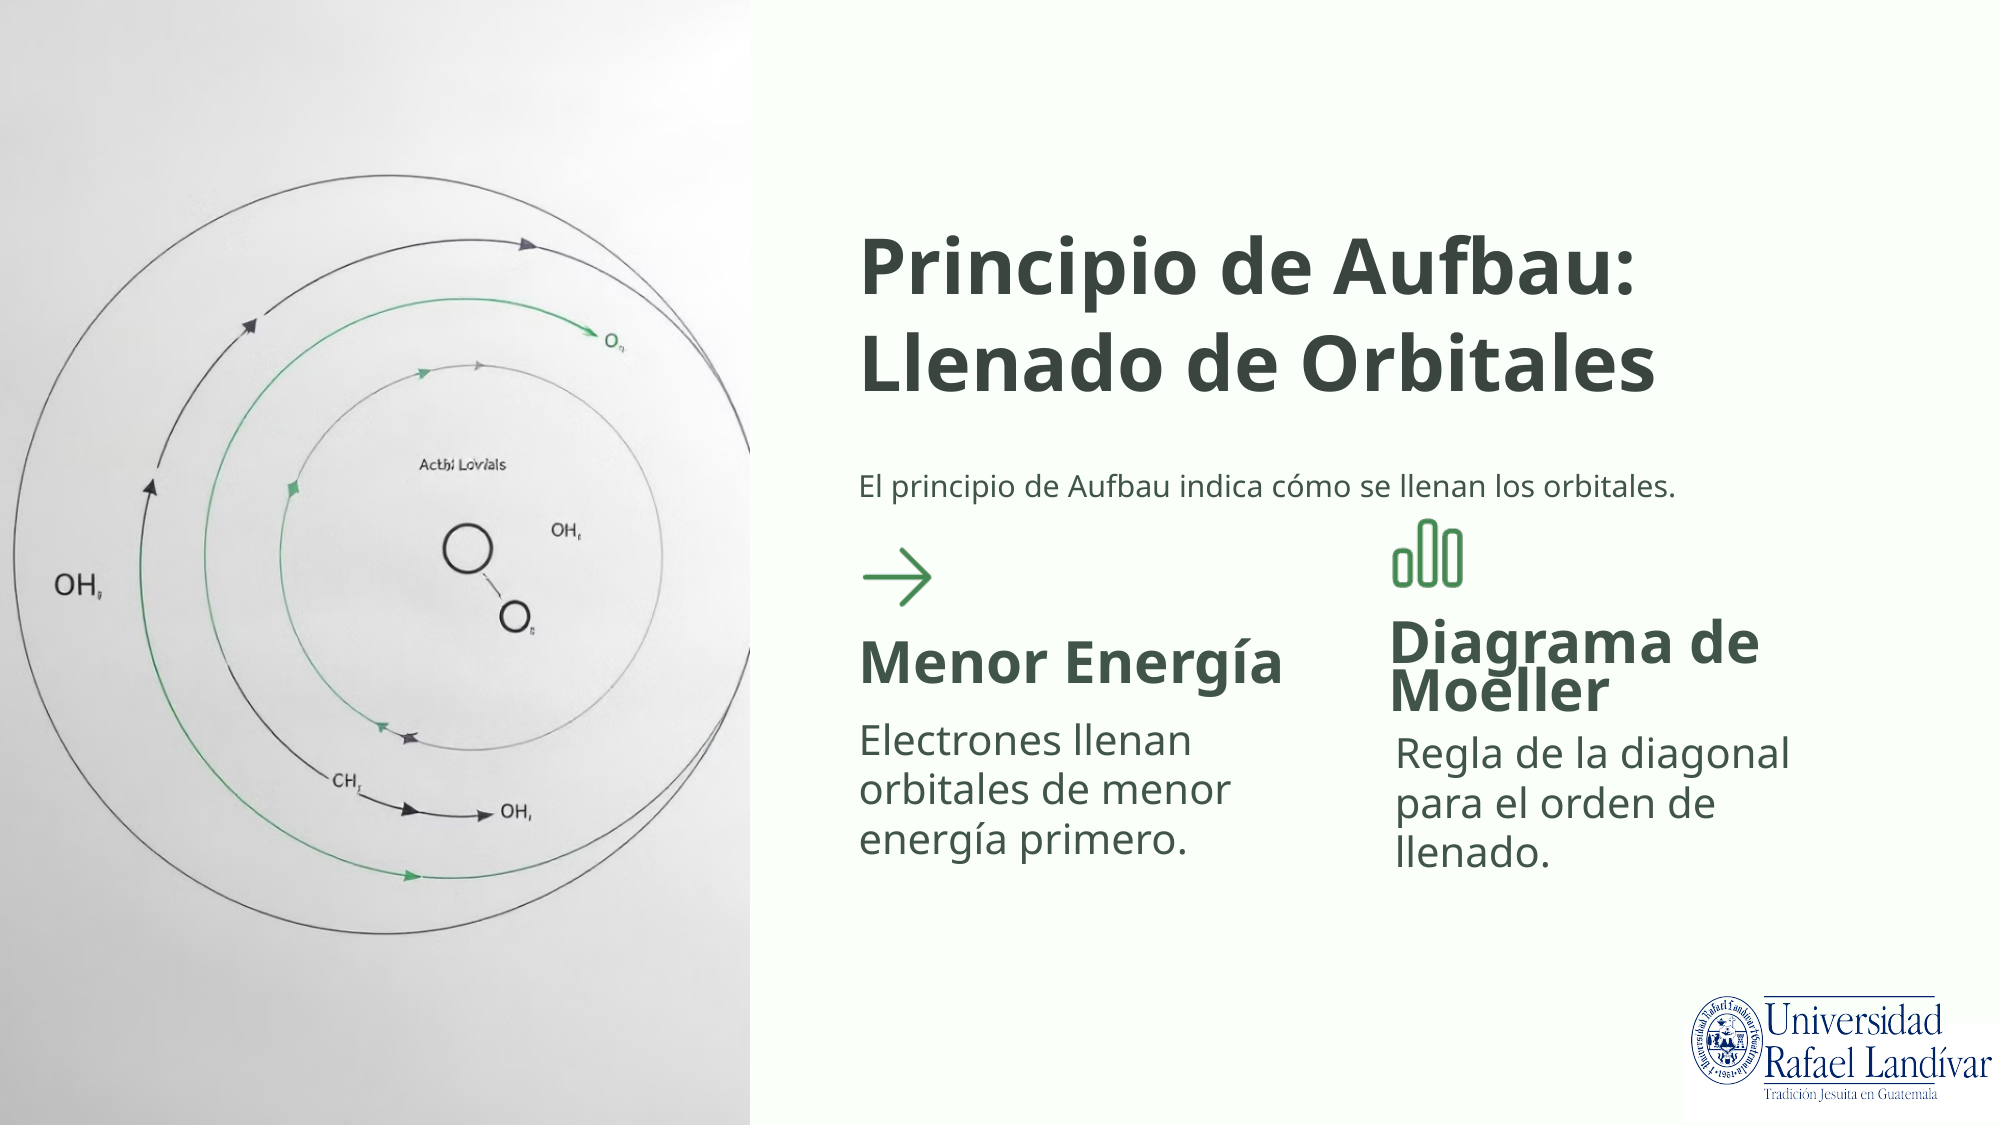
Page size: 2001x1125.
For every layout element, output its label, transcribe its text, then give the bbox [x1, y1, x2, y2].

picture [0, 0, 750, 1125]
text_box El principio de Aufbau indica cómo se llenan los orbitales. [858, 453, 1892, 504]
text_box Principio de Aufbau: Llenado de Orbitales [858, 213, 1892, 408]
picture [858, 538, 936, 616]
text_box Electrones llenan orbitales de menor energía primero. [858, 713, 1307, 863]
text_box Regla de la diagonal para el orden de llenado. [1394, 727, 1803, 877]
text_box Menor Energía [858, 646, 1172, 696]
picture [1691, 996, 1992, 1102]
picture [1388, 514, 1467, 592]
text_box [1683, 1023, 2000, 1123]
text_box Diagrama de Moeller [1388, 627, 1797, 725]
